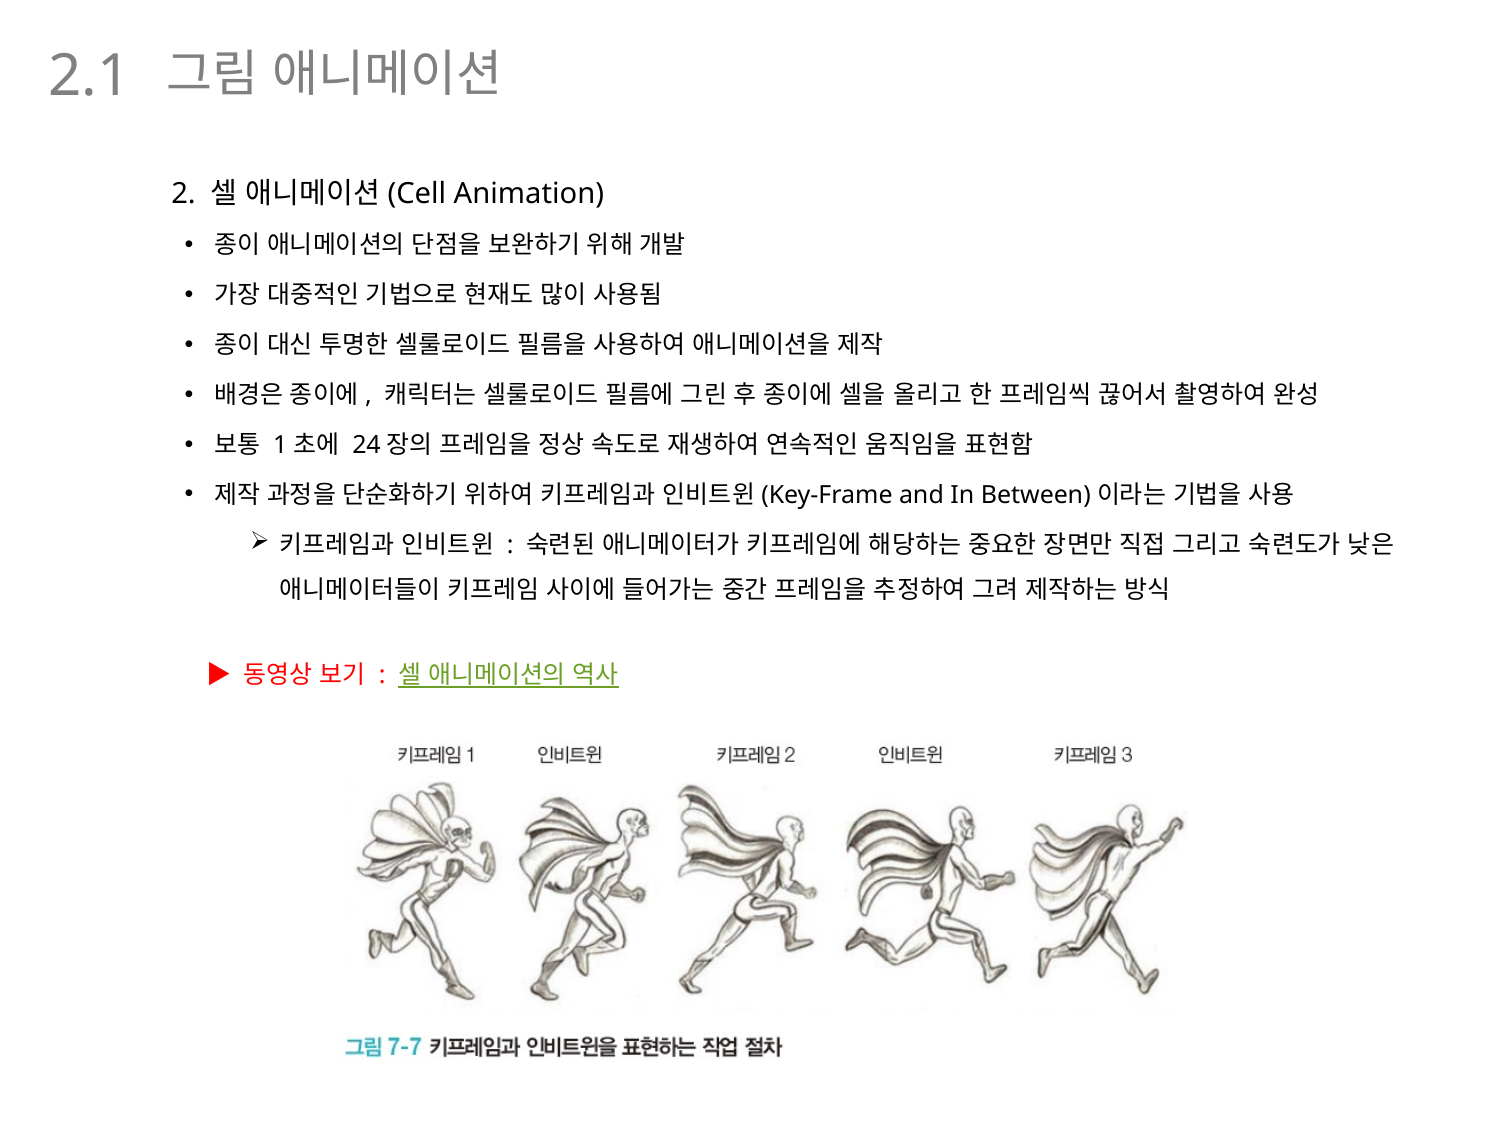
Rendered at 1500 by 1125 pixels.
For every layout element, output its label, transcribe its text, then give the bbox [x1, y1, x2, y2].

text_box 2.1 [41, 44, 184, 130]
text_box 그림 애니메이션 [159, 41, 870, 127]
text_box ▶ 동영상 보기 : 셀 애니메이션의 역사 [191, 651, 634, 703]
text_box 2. 셀 애니메이션(Cell Animation) 종이 애니메이션의 단점을 보완하기 위해 개발 가장 대중적인 기법으로 현재도 많이 사용됨 종이 대신 투명한 셀룰로이드 필름을 사용하여 애니메이션을 제작 배경은 종이에, 캐릭터는 셀룰로이드 필름에 그린 후 종이에 셀을 올리고 한 프레임씩 끊어서 촬영하여 완성 보통 1초에 24장의 프레임을 정상 속도로 재생하여 연속적인 움직임을 표현함 제작 과정을 단순화하기 위하여 키프레임과 인비트윈(Key-Frame and In Between)이라는 기법을 사용 키프레임과 인비트윈 : 숙련된 애니메이터가 키프레임에 해당하는 중요한 장면만 직접 그리고 숙련도가 낮은 애니메이터들이 키프레임 사이에 들어가는 중간 프레임을 추정하여 그려 제작하는 방식 [110, 148, 1447, 1035]
picture [336, 739, 1188, 1065]
